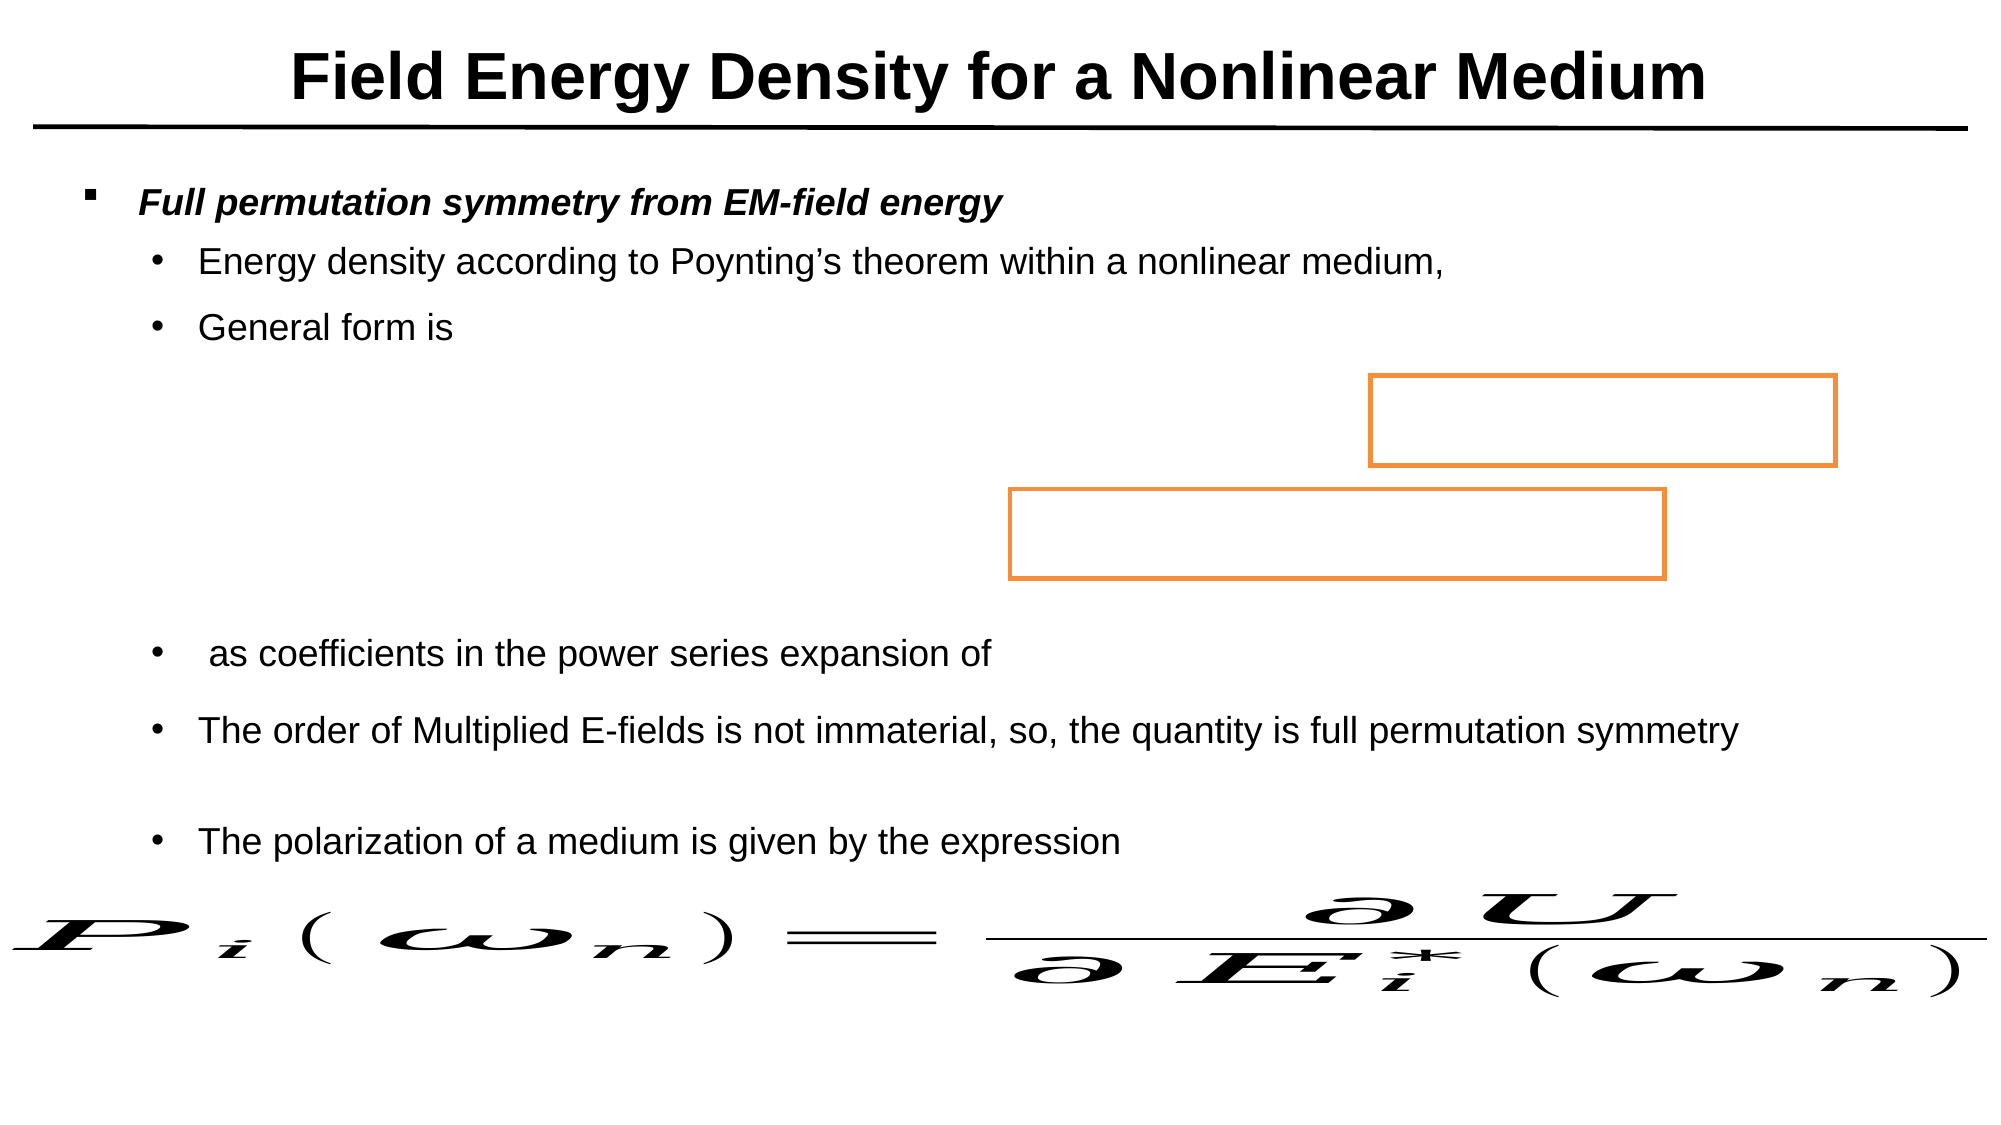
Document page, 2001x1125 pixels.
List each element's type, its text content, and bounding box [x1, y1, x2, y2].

text_box [1009, 488, 1666, 580]
text_box Full permutation symmetry from EM-field energy [67, 170, 1942, 230]
text_box Energy density according to Poynting’s theorem within a nonlinear medium, [136, 229, 1905, 289]
text_box General form is [136, 295, 1905, 356]
text_box [1370, 375, 1836, 466]
text_box The polarization of a medium is given by the expression [136, 809, 1905, 870]
title Field Energy Density for a Nonlinear Medium [0, 24, 2000, 131]
